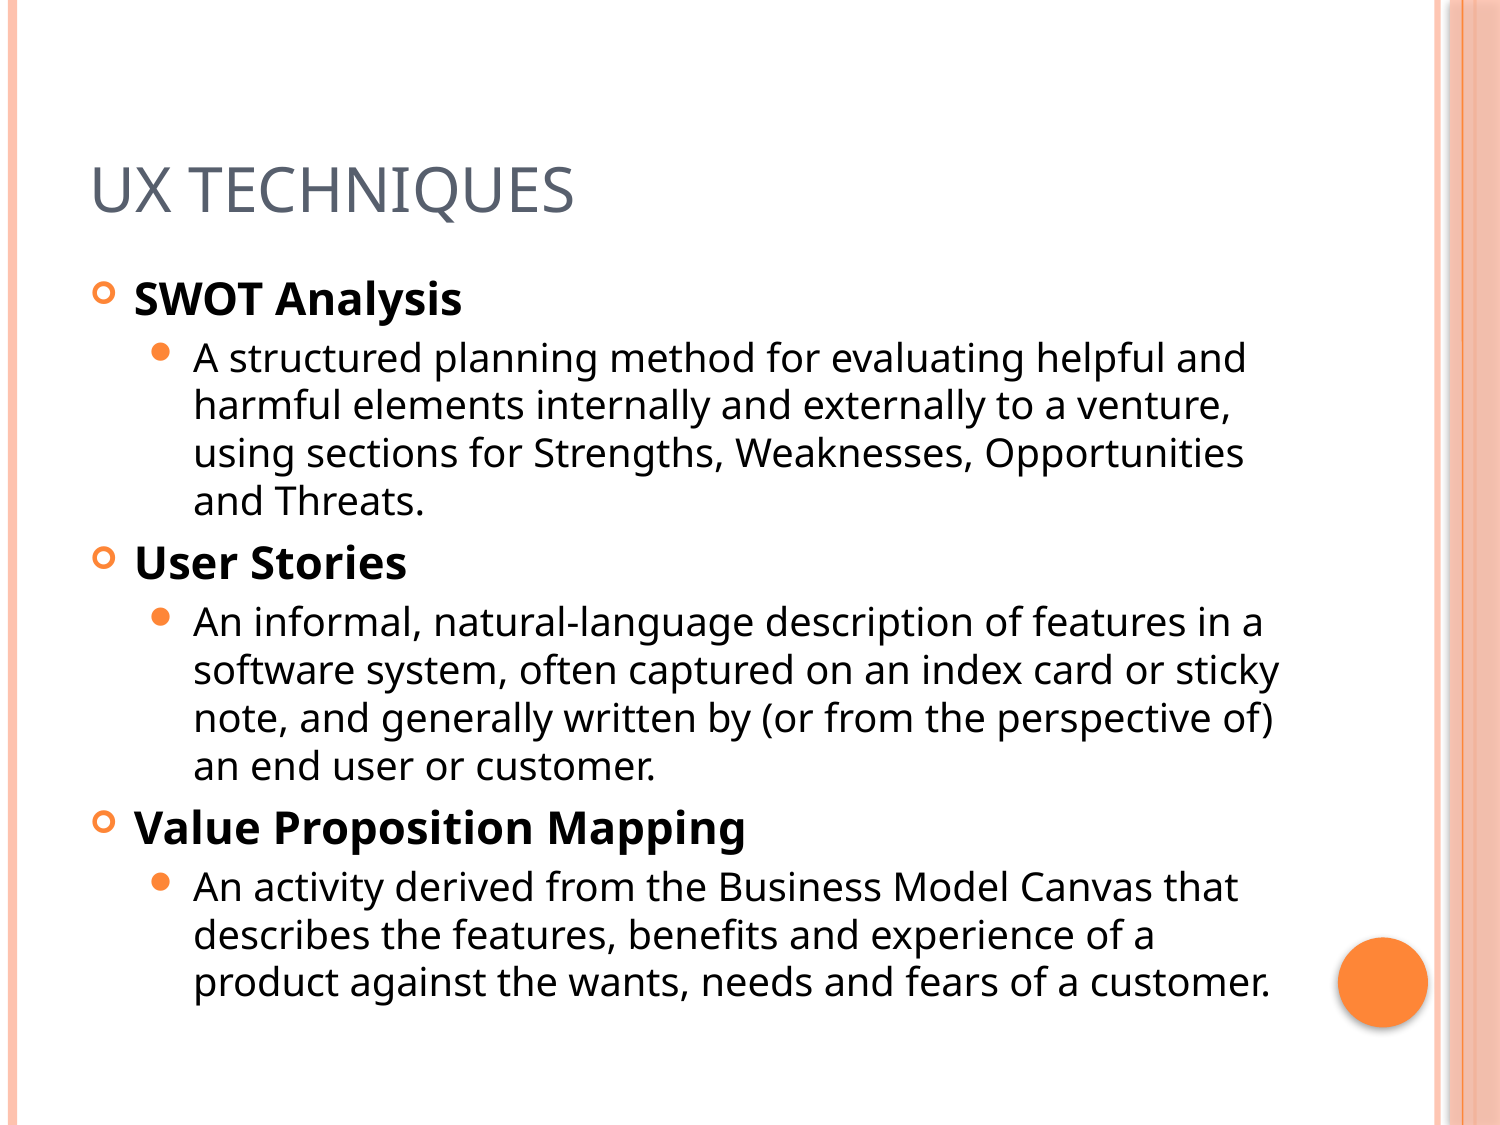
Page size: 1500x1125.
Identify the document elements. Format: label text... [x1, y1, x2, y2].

title UX Techniques [75, 45, 1300, 233]
list SWOT Analysis A structured planning method for evaluating helpful and harmful elements internally and externally to a venture, using sections for Strengths, Weaknesses, Opportunities and Threats. User Stories An informal, natural-language description of features in a software system, often captured on an index card or sticky note, and generally written by (or from the perspective of) an end user or customer. Value Proposition Mapping An activity derived from the Business Model Canvas that describes the features, benefits and experience of a product against the wants, needs and fears of a customer. [75, 262, 1300, 1062]
